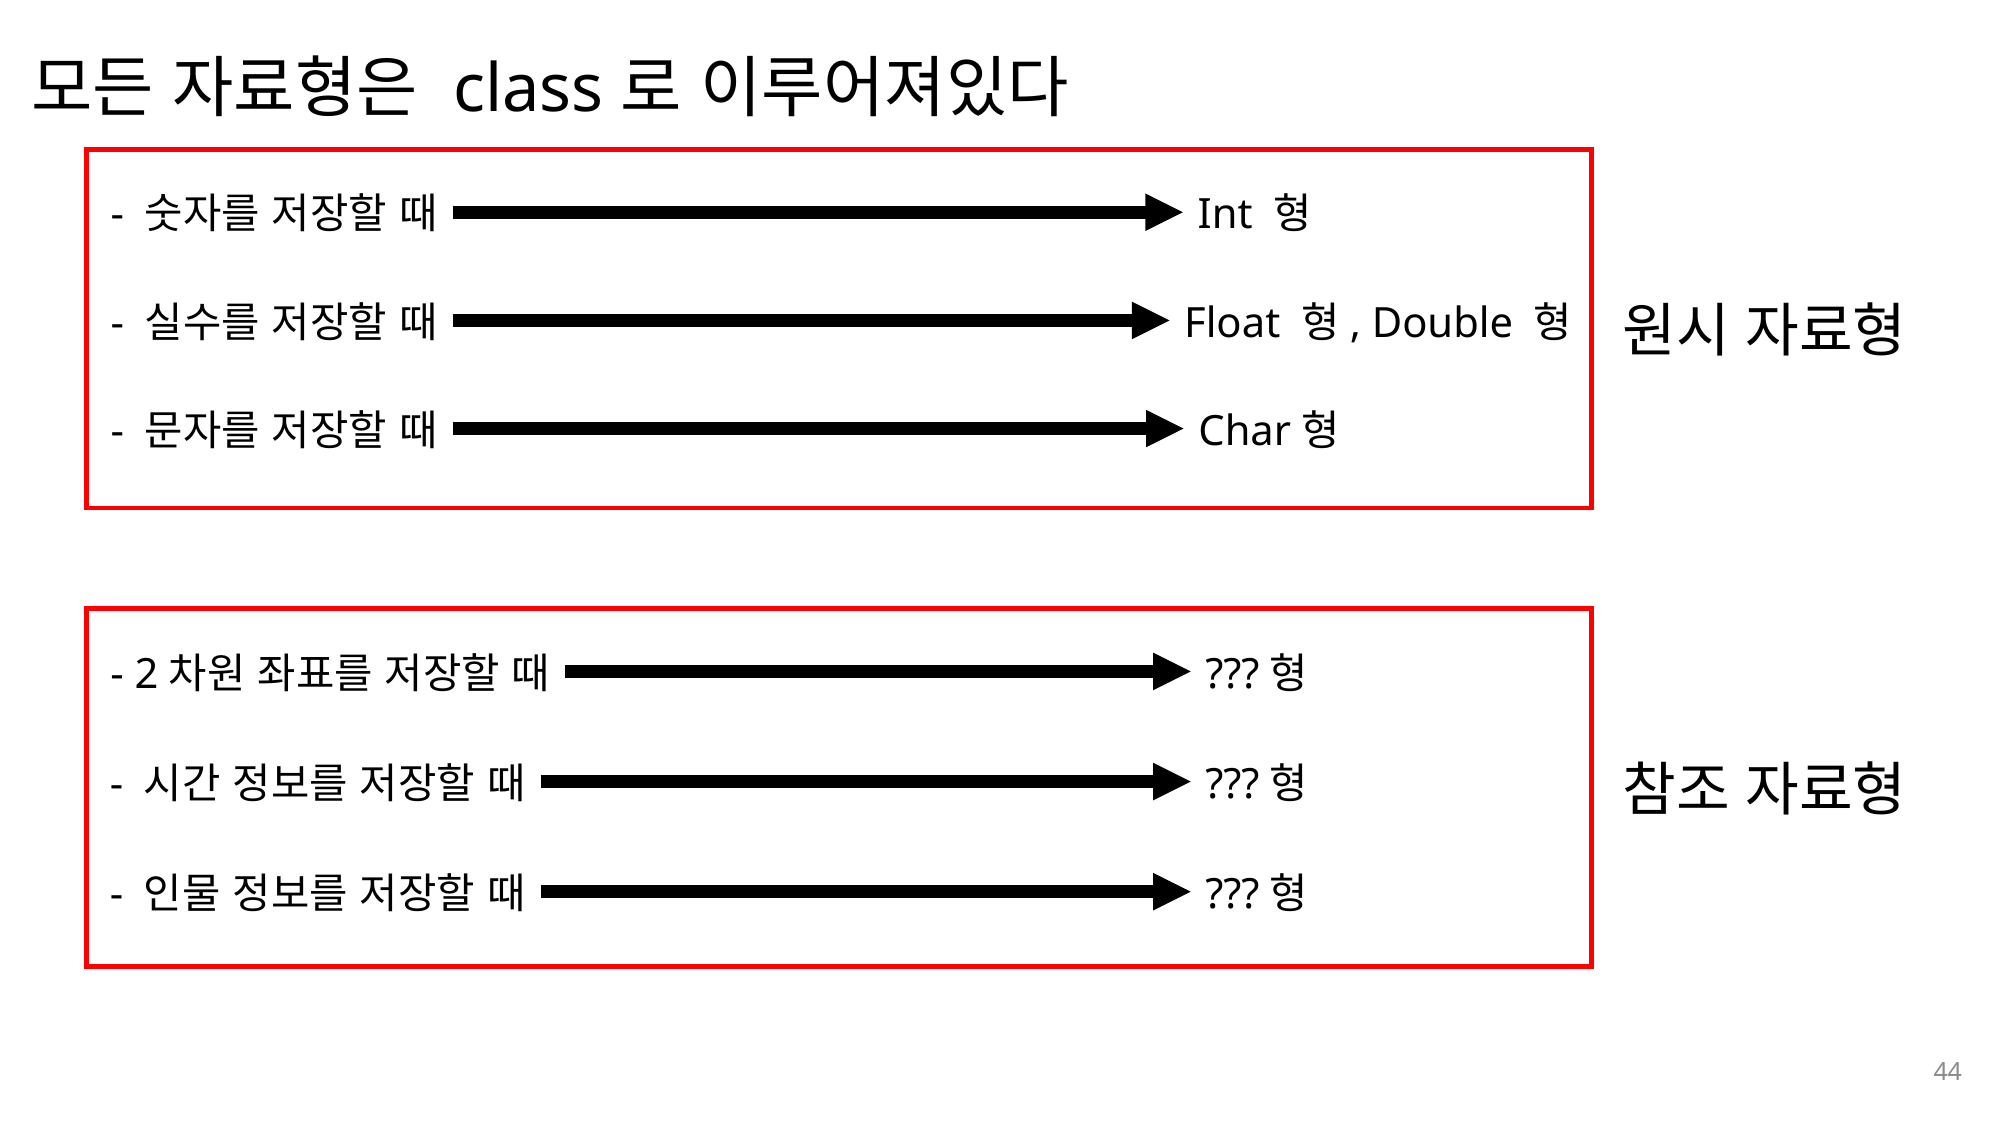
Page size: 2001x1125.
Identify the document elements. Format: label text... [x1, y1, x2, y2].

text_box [86, 149, 1921, 509]
slide_number 44 [1527, 1042, 1978, 1103]
text_box 모든 자료형은 class로 이루어져있다 [16, 36, 1085, 132]
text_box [86, 608, 1921, 967]
